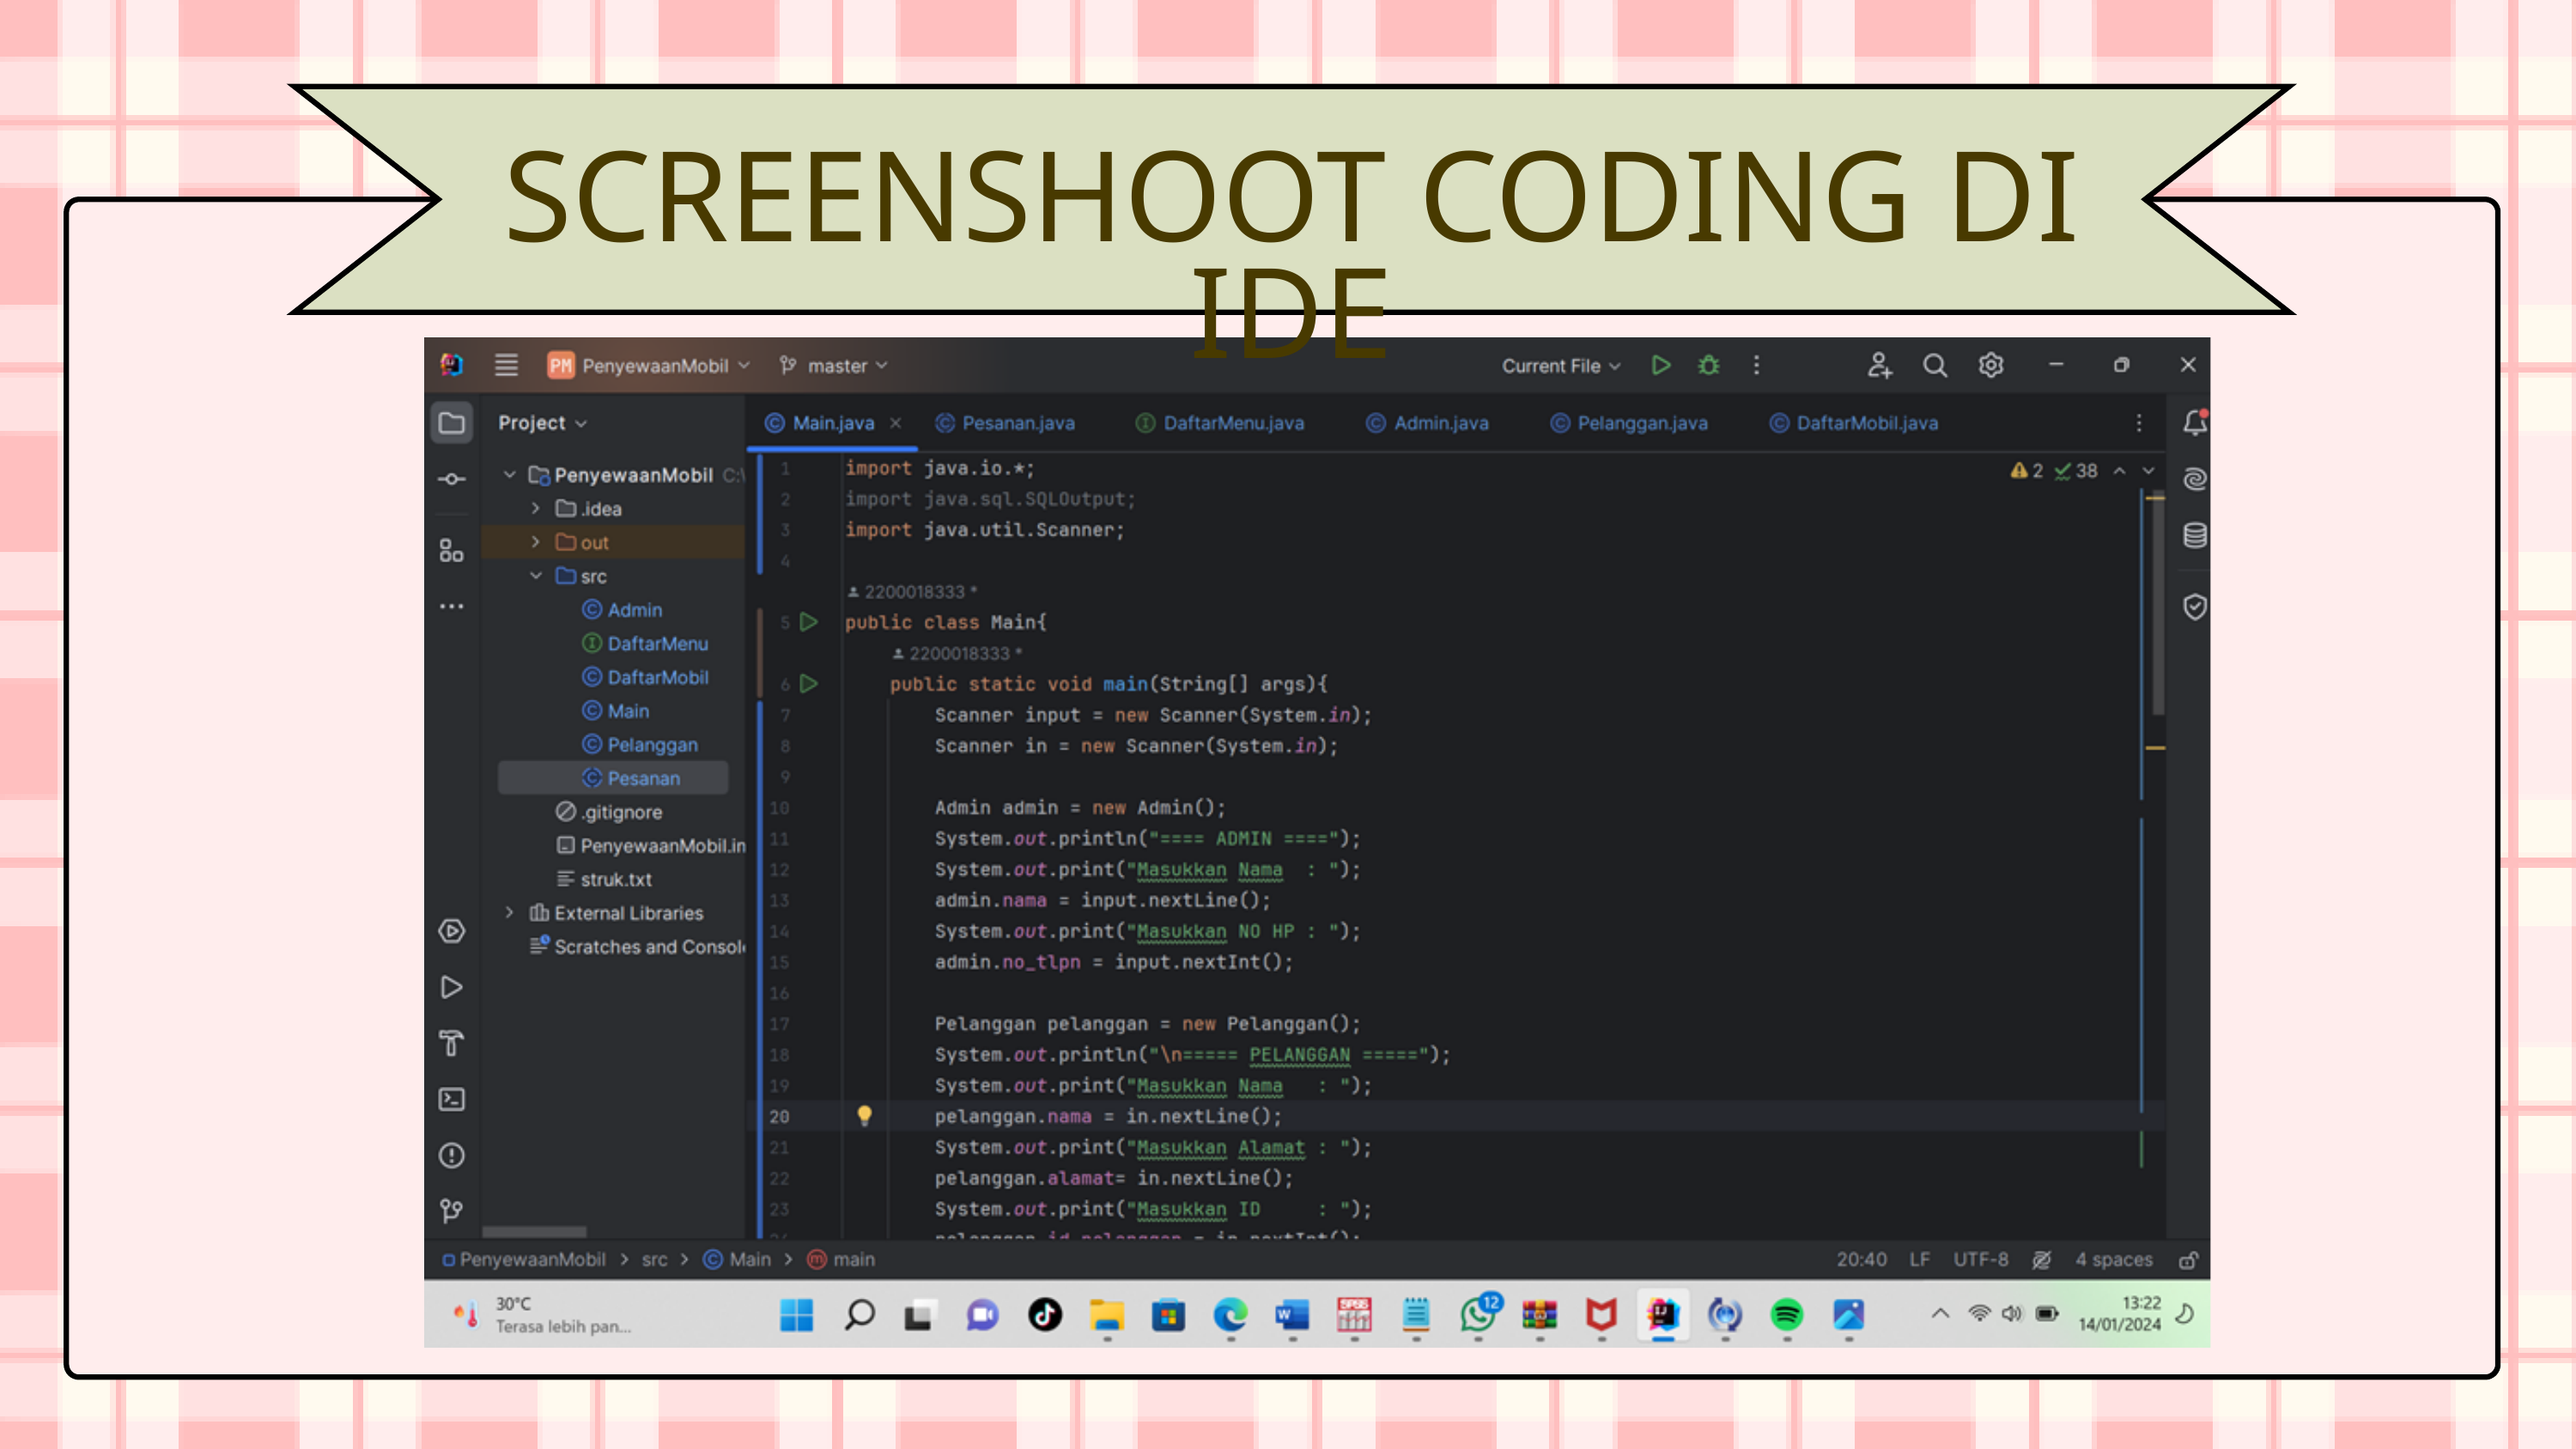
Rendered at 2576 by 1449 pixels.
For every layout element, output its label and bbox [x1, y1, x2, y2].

text_box [294, 86, 2290, 312]
text_box [66, 198, 2499, 1378]
text_box [0, 0, 2576, 1449]
